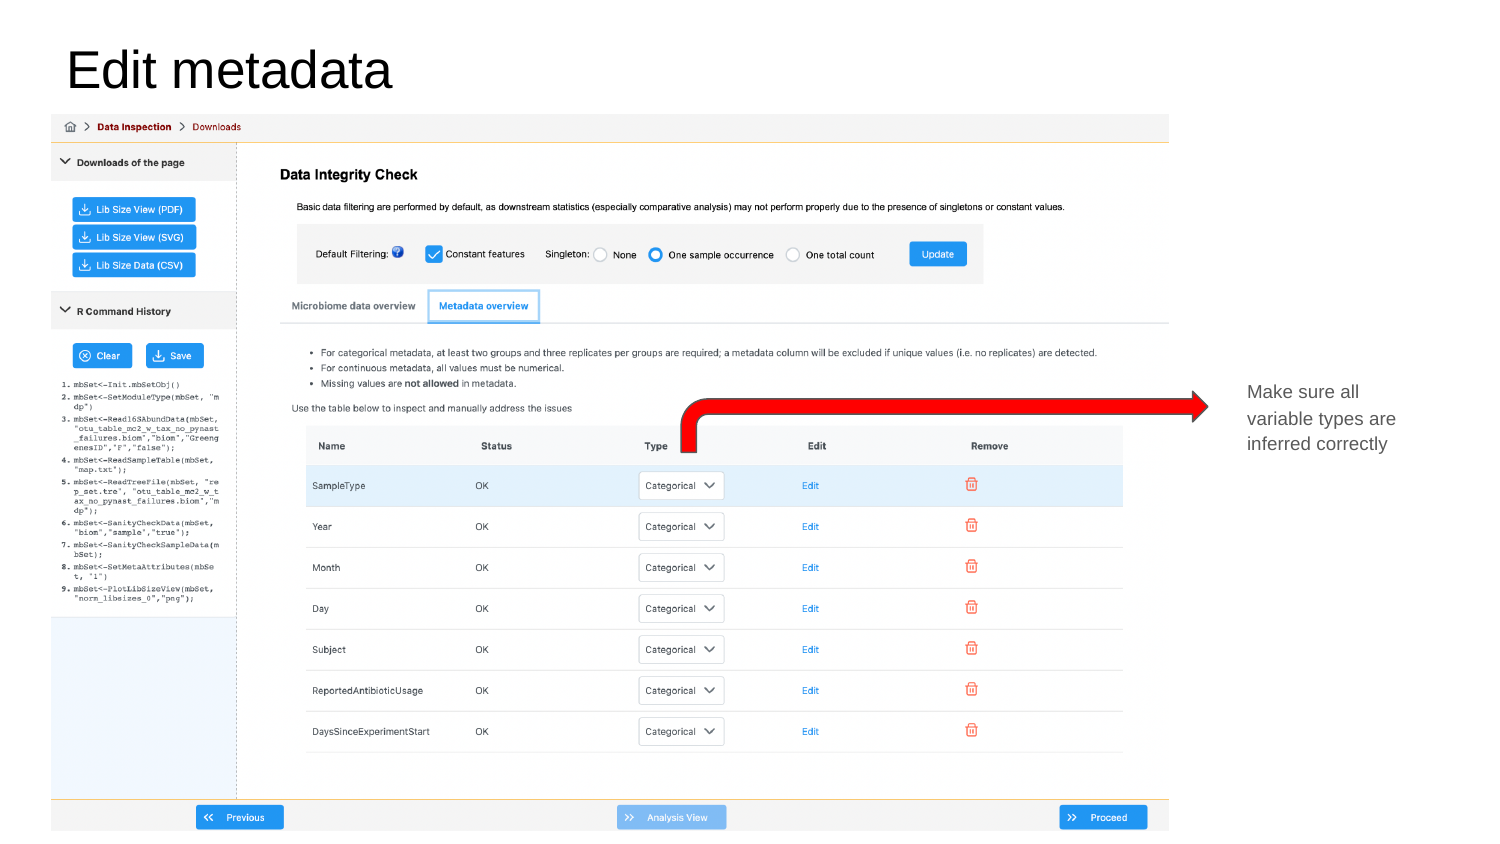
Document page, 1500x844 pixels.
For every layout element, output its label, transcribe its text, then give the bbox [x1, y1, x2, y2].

picture [50, 114, 1169, 831]
text_box Make sure all variable types are inferred correctly [1232, 361, 1455, 467]
title Edit metadata [51, 20, 1449, 115]
text_box [1173, 391, 1208, 422]
